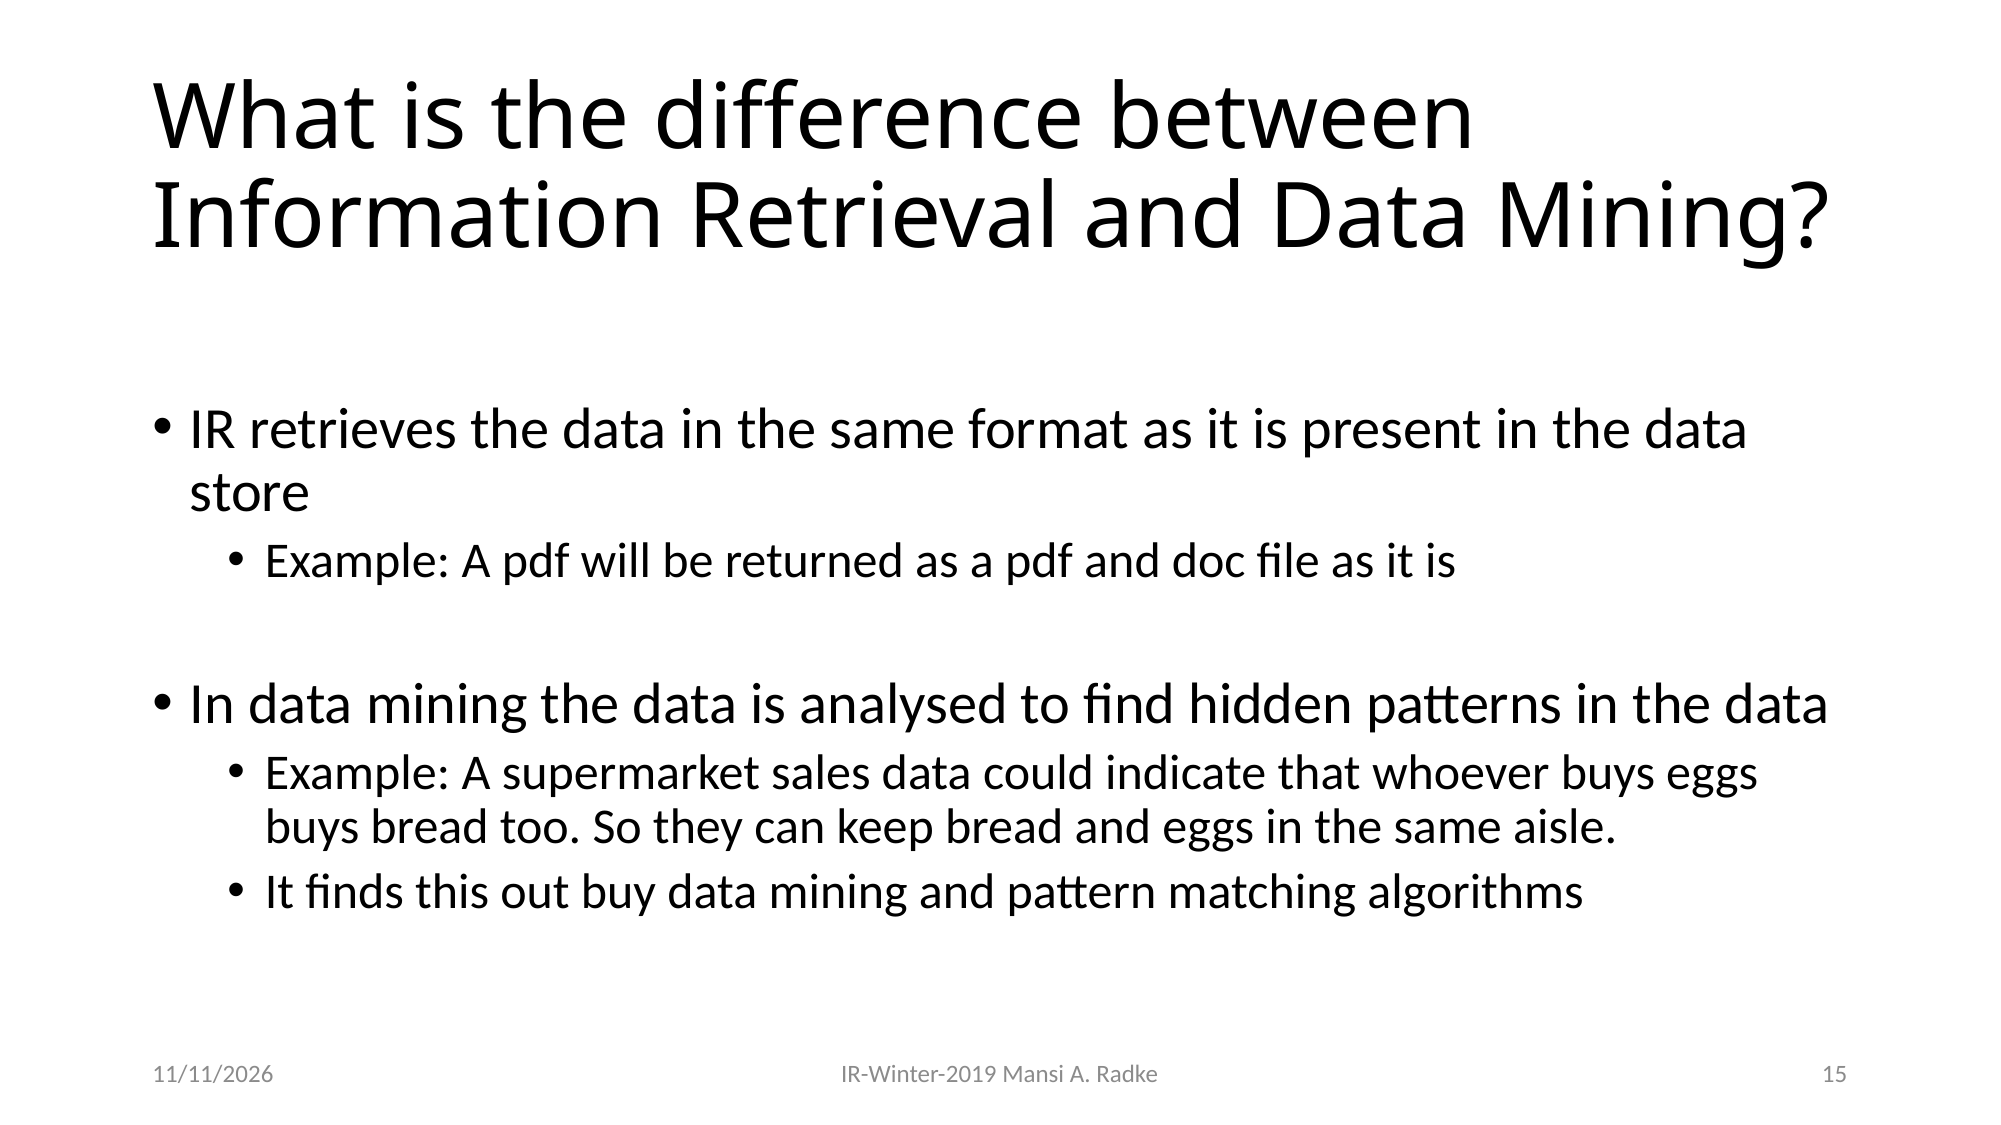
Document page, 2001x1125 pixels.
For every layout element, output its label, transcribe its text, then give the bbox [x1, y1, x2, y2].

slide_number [137, 1042, 588, 1103]
slide_number 15 [1412, 1042, 1863, 1103]
title What is the difference between Information Retrieval and Data Mining? [137, 59, 1863, 278]
footer IR-Winter-2019 Mansi A. Radke [662, 1042, 1338, 1103]
list IR retrieves the data in the same format as it is present in the data store Example: A pdf will be returned as a pdf and doc file as it is In data mining the data is analysed to find hidden patterns in the data Example: A supermarket sales data could indicate that whoever buys eggs buys bread too. So they can keep bread and eggs in the same aisle. It finds this out buy data mining and pattern matching algorithms [137, 299, 1863, 1014]
